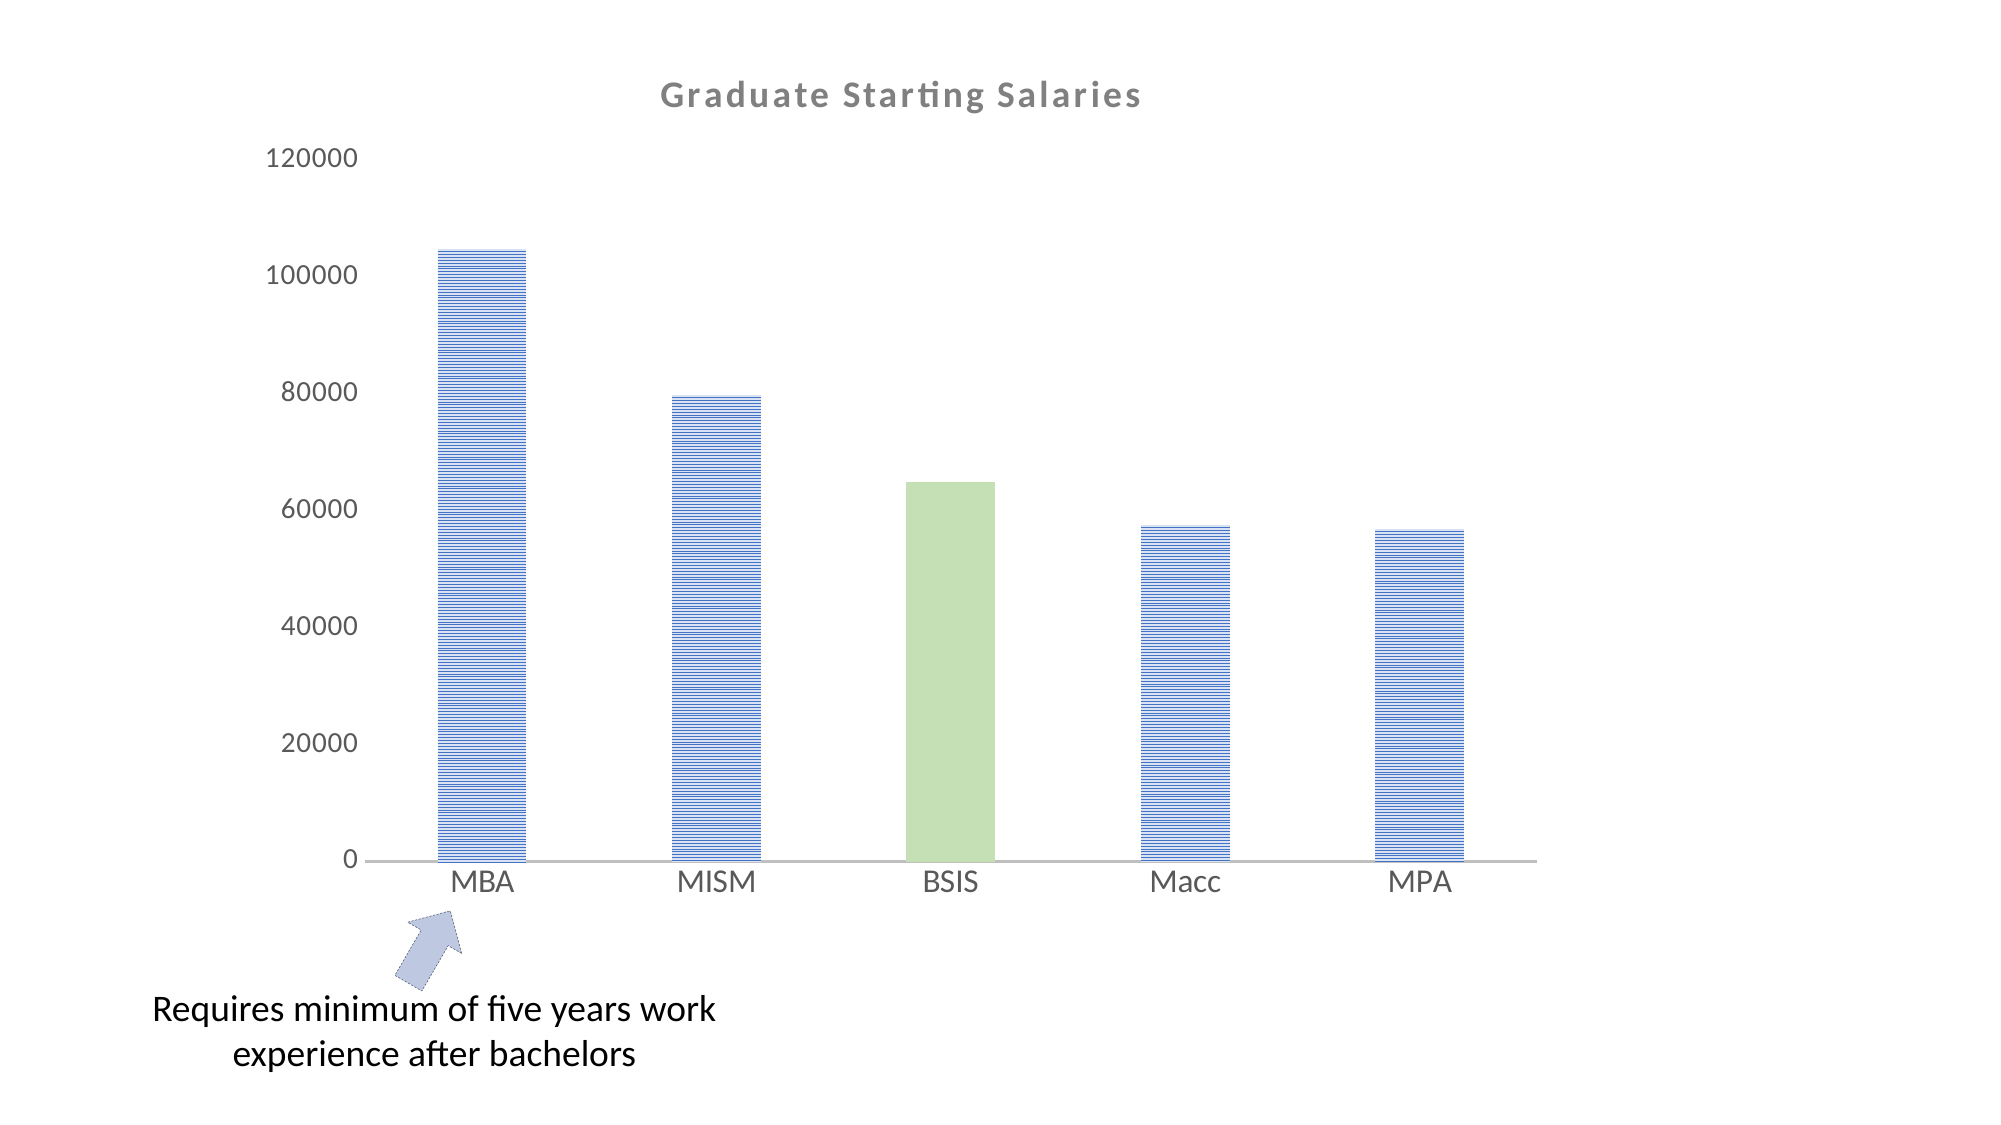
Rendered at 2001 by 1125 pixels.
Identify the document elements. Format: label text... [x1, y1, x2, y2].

text_box [394, 919, 463, 976]
chart [238, 43, 1564, 919]
text_box Requires minimum of five years work experience after bachelors [109, 976, 760, 1082]
